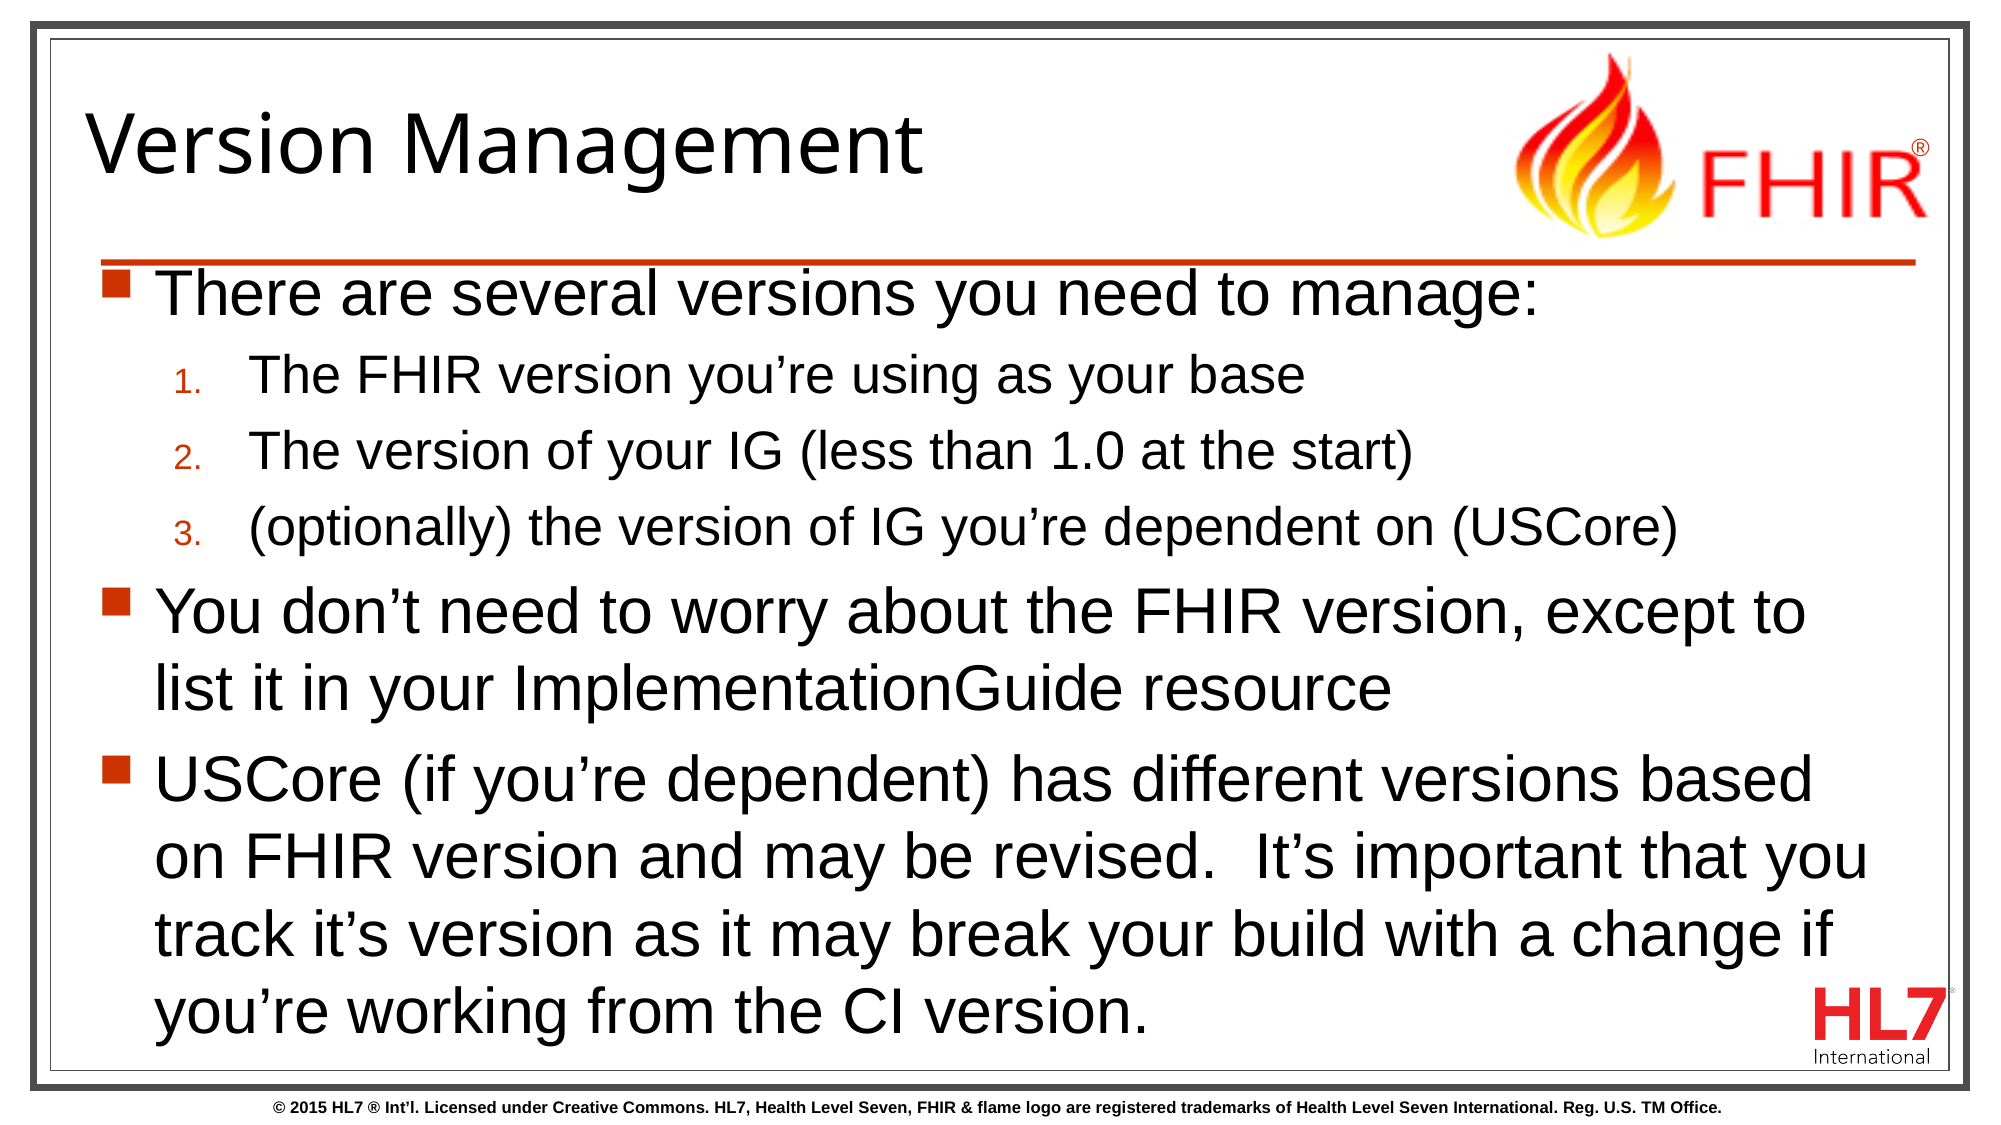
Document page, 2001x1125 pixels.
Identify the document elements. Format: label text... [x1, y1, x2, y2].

picture [1771, 937, 1999, 1114]
title Version Management [70, 54, 1504, 244]
list There are several versions you need to manage: The FHIR version you’re using as your base The version of your IG (less than 1.0 at the start) (optionally) the version of IG you’re dependent on (USCore) You don’t need to worry about the FHIR version, except to list it in your ImplementationGuide resource USCore (if you’re dependent) has different versions based on FHIR version and may be revised. It’s important that you track it’s version as it may break your build with a change if you’re working from the CI version. [83, 243, 1917, 1003]
picture [1498, 42, 1944, 249]
